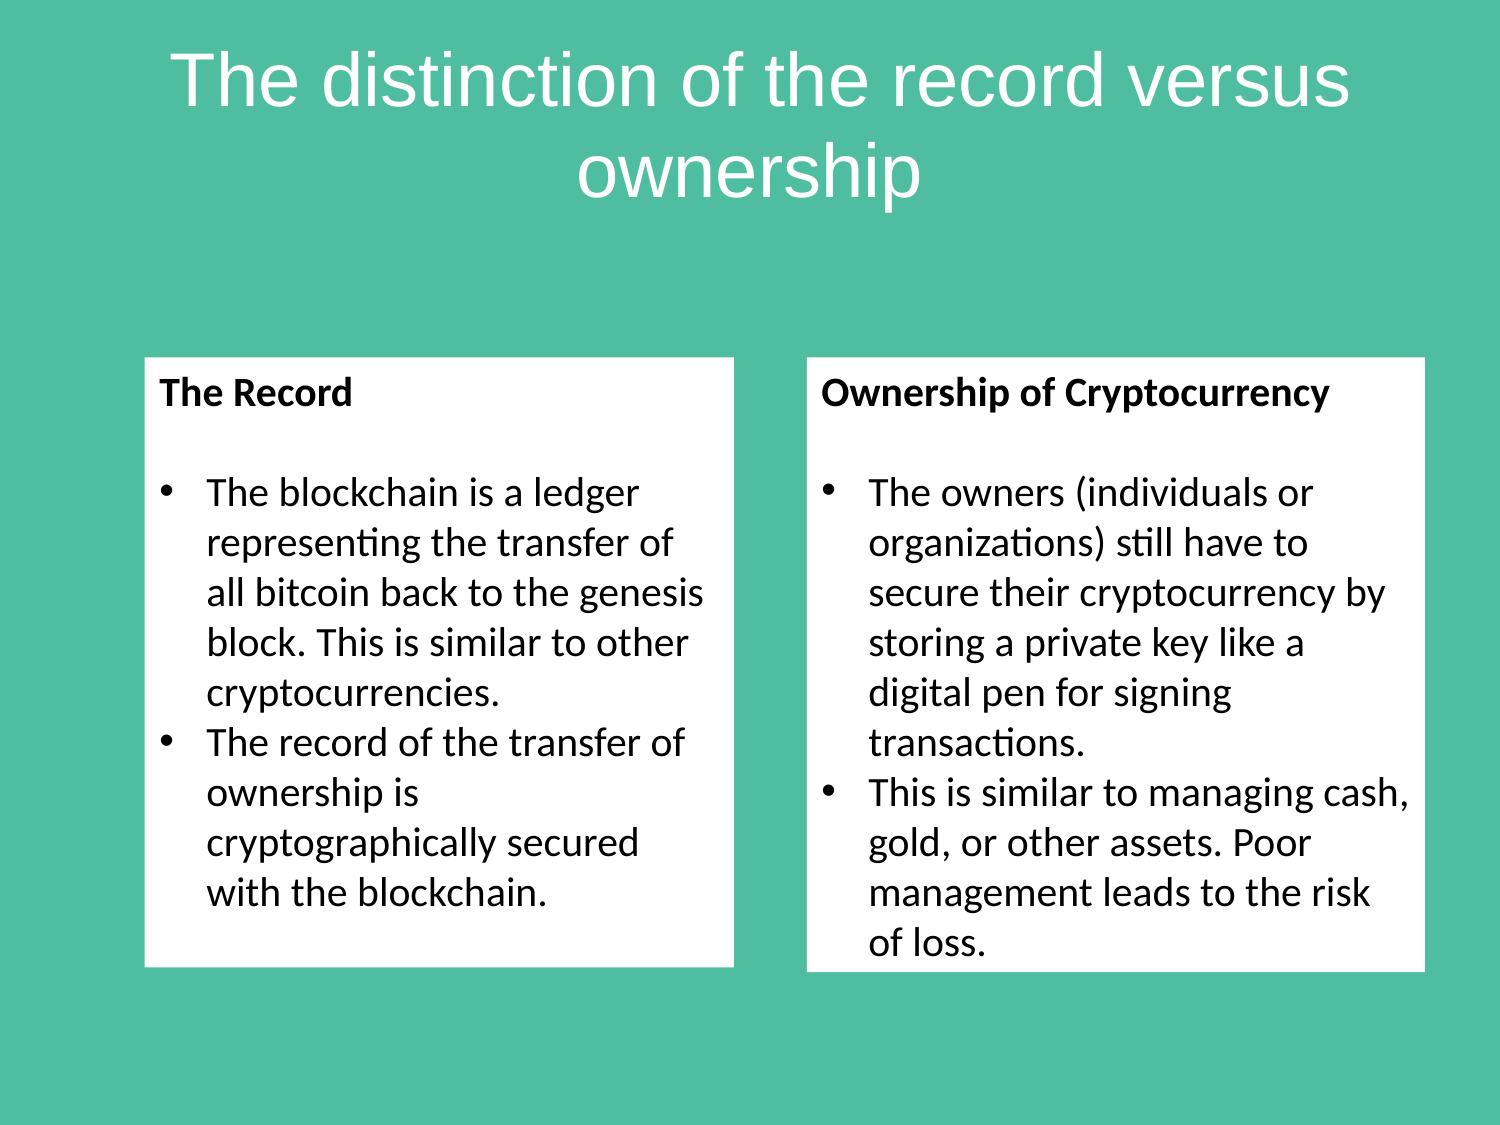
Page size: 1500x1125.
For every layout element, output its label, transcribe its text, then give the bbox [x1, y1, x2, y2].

title The distinction of the record versus ownership [75, 22, 1425, 313]
text_box The Record The blockchain is a ledger representing the transfer of all bitcoin back to the genesis block. This is similar to other cryptocurrencies. The record of the transfer of ownership is cryptographically secured with the blockchain. [144, 357, 734, 968]
text_box Ownership of Cryptocurrency The owners (individuals or organizations) still have to secure their cryptocurrency by storing a private key like a digital pen for signing transactions. This is similar to managing cash, gold, or other assets. Poor management leads to the risk of loss. [806, 357, 1425, 973]
